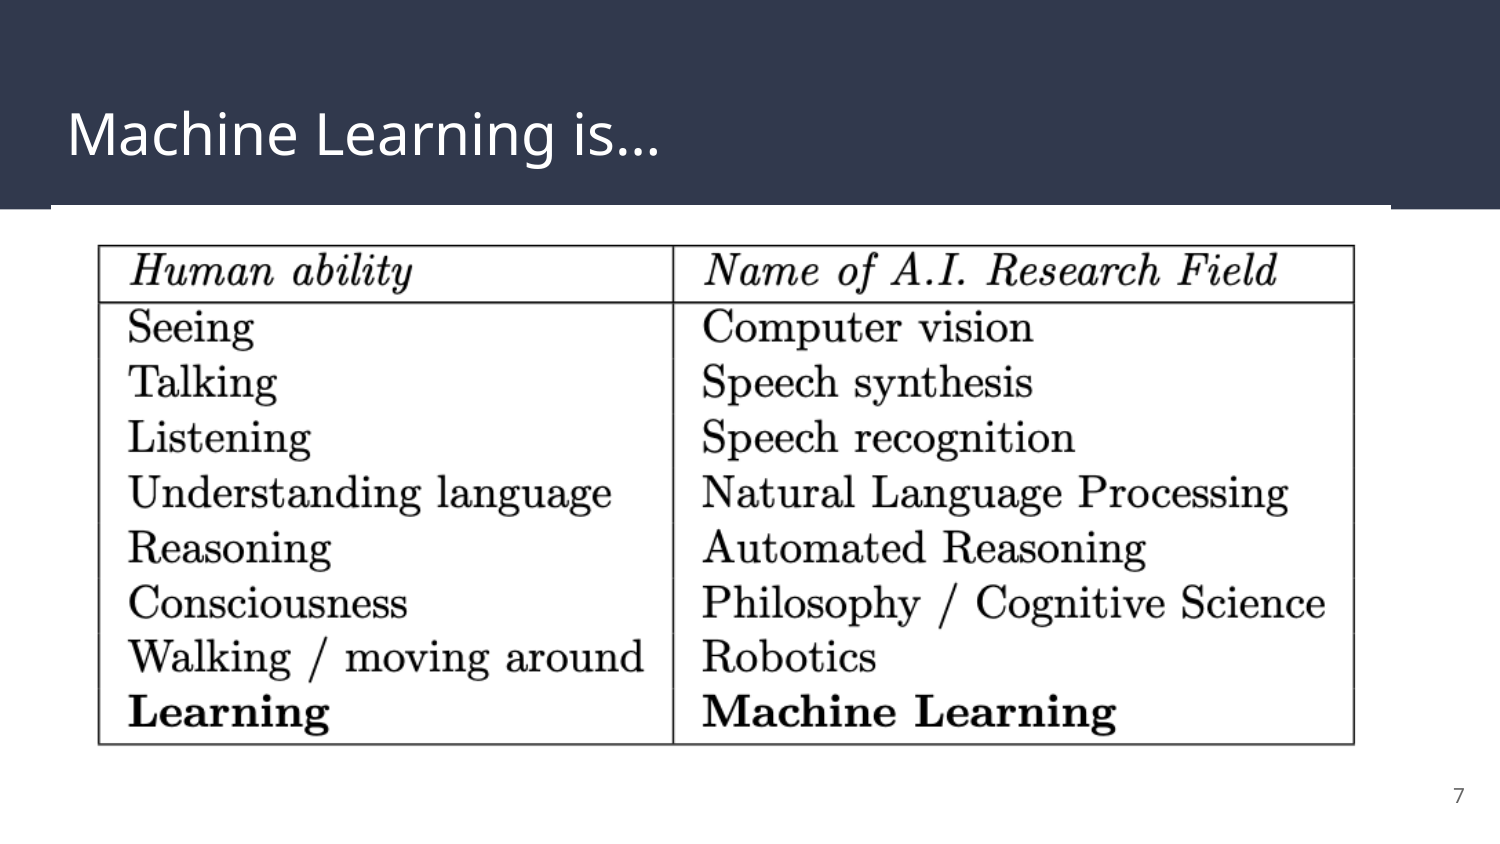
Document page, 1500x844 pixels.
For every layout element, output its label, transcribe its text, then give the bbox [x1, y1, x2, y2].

title Machine Learning is… [51, 82, 1449, 185]
picture [50, 205, 1392, 782]
slide_number ‹#› [1389, 764, 1480, 830]
